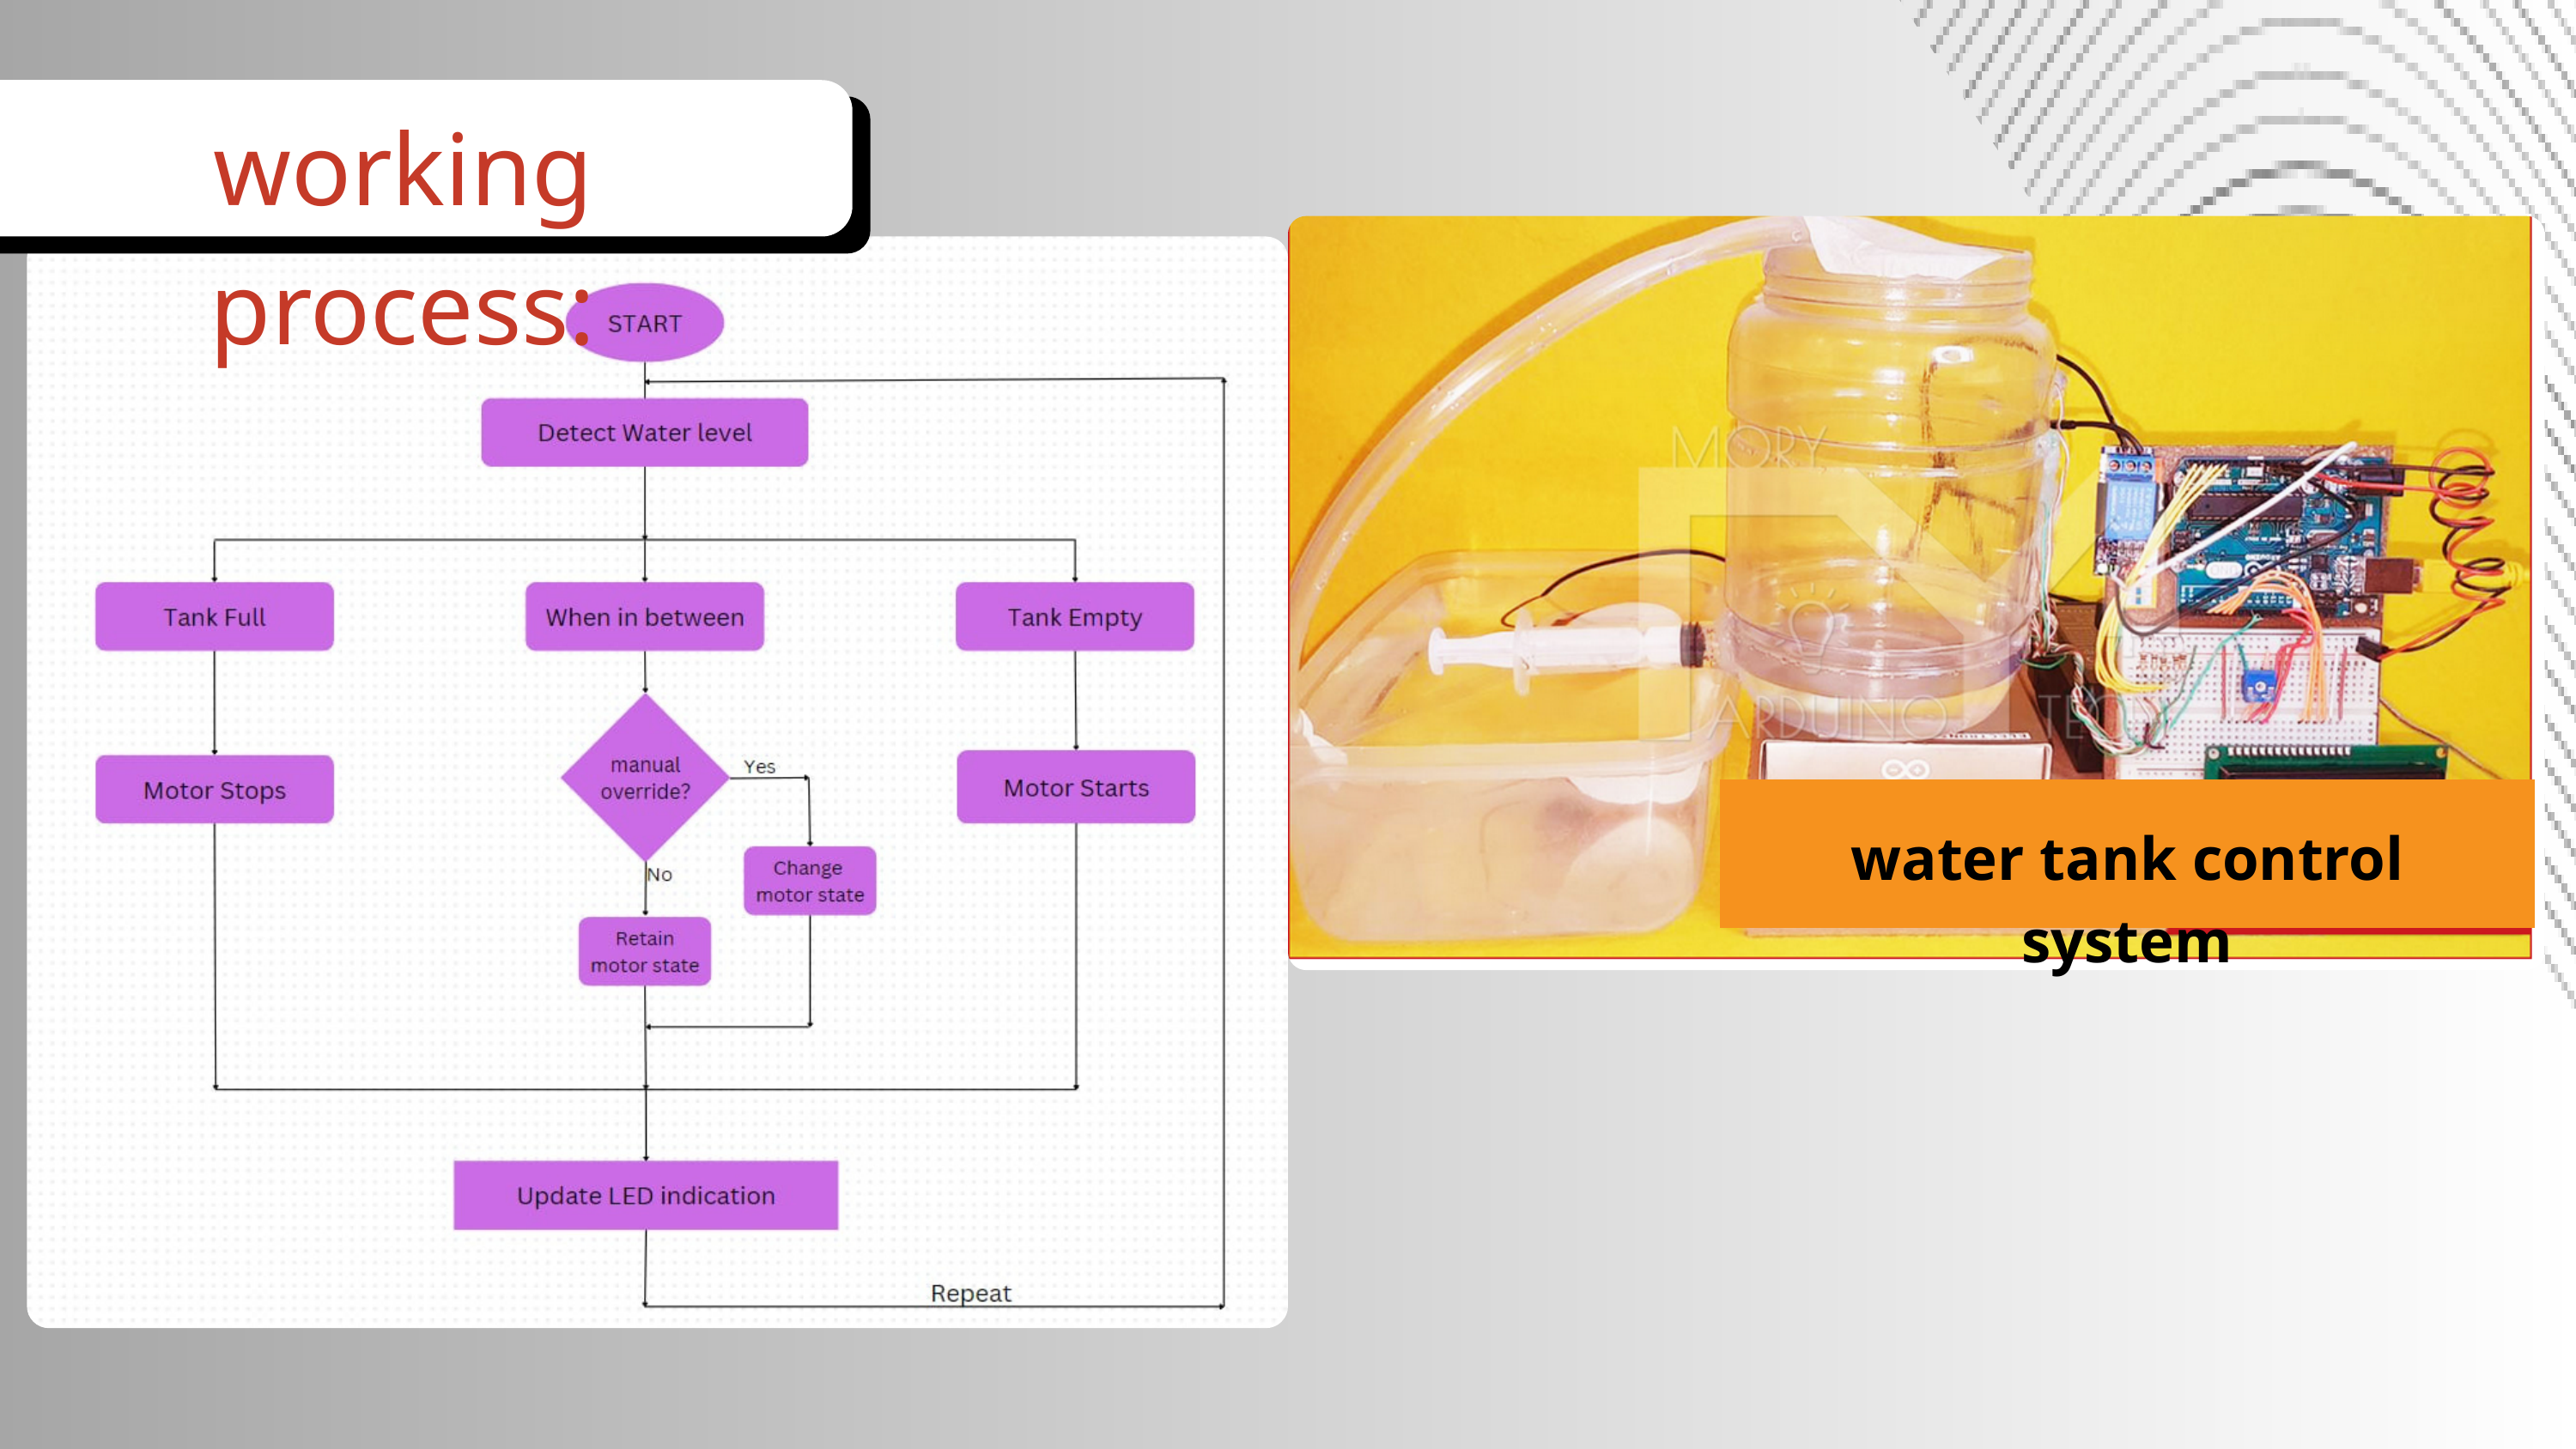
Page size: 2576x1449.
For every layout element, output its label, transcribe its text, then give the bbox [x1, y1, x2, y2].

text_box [0, 79, 853, 237]
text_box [1719, 779, 2536, 929]
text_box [27, 236, 1289, 1329]
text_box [0, 95, 871, 254]
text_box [1287, 215, 2545, 971]
text_box working process: [15, 262, 22, 366]
text_box [1899, 0, 2576, 1034]
